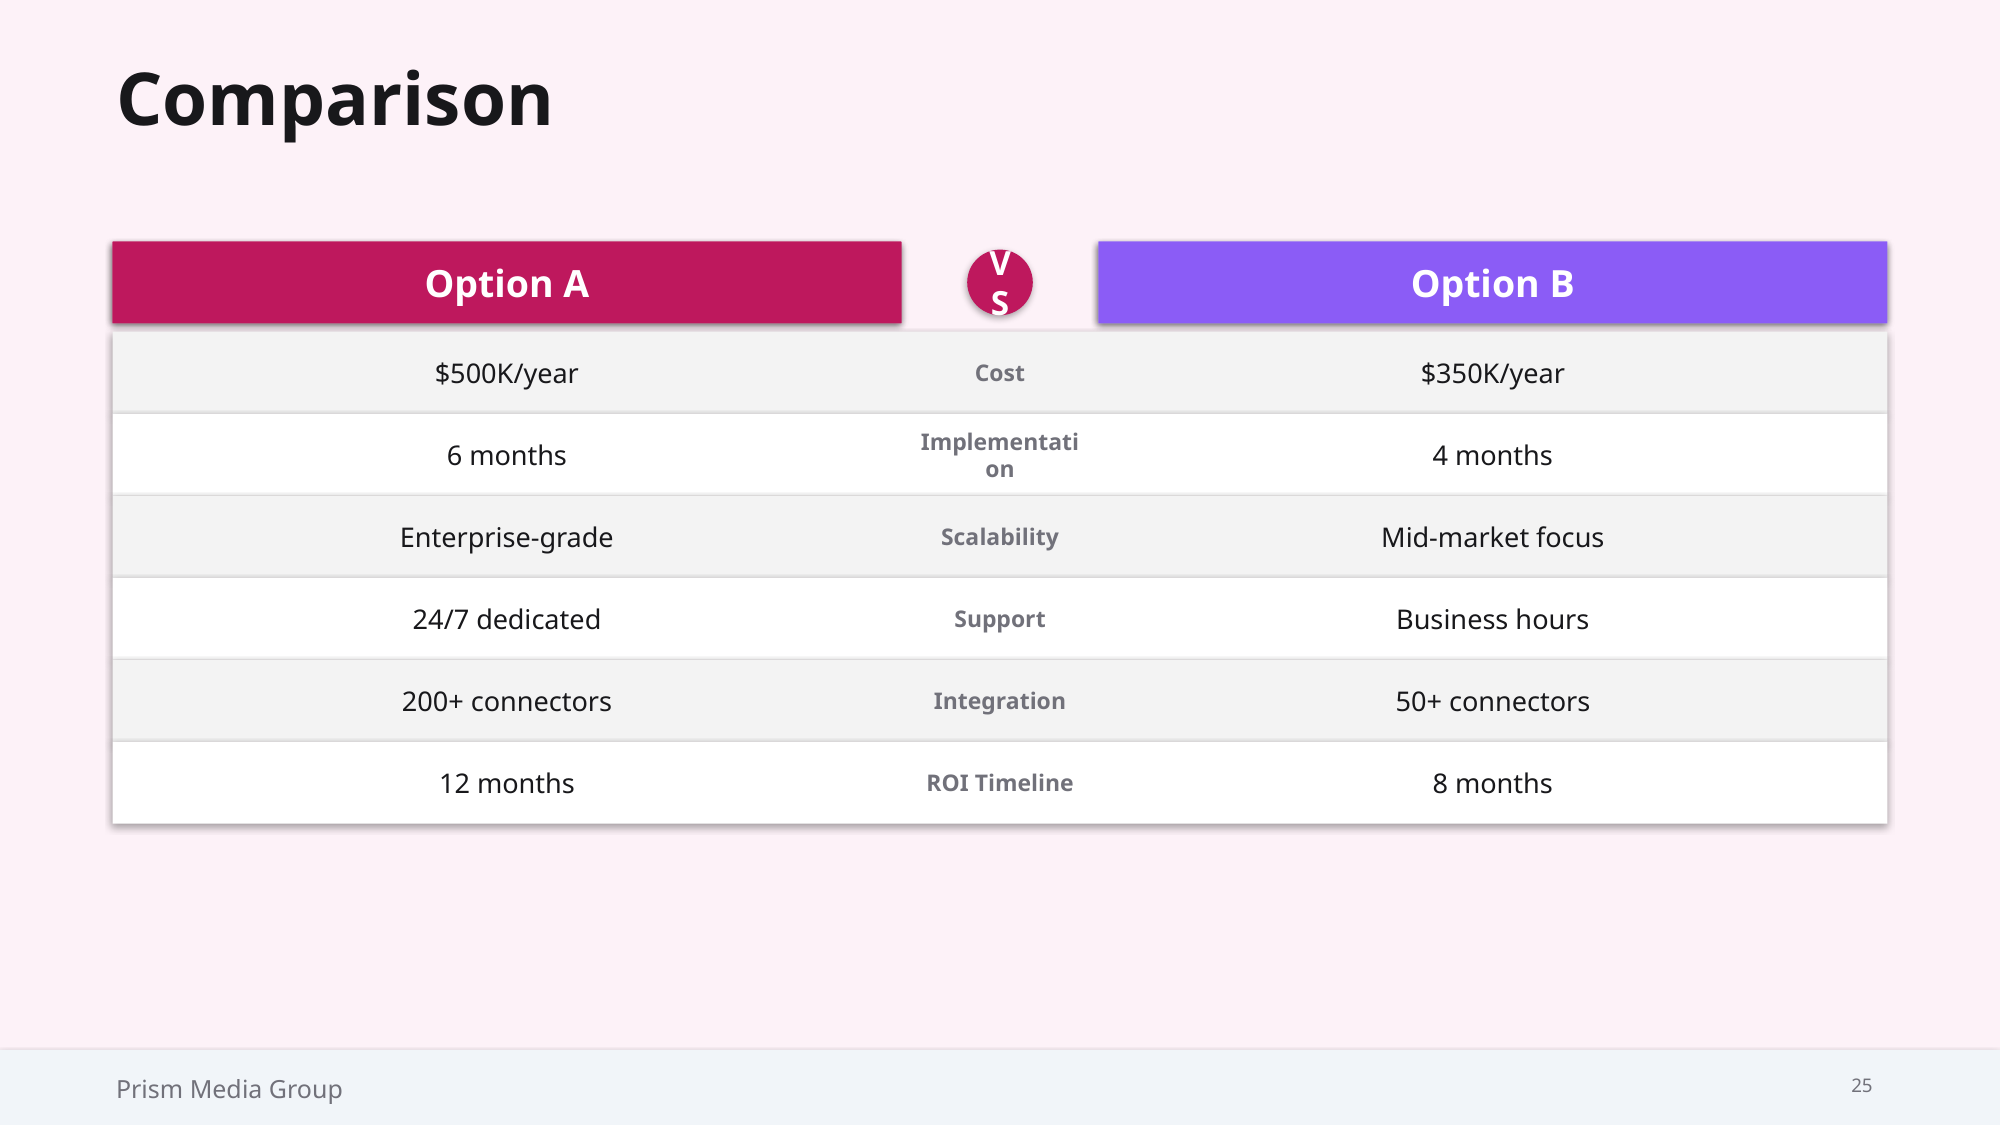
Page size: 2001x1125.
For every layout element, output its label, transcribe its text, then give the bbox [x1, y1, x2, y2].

text_box Integration [901, 679, 1099, 722]
text_box Cost [901, 351, 1099, 394]
text_box [112, 577, 1888, 659]
text_box ROI Timeline [901, 761, 1099, 804]
text_box Support [901, 597, 1099, 640]
text_box 25 [1821, 1066, 1888, 1104]
text_box [0, 0, 2000, 1049]
text_box [112, 331, 1888, 413]
text_box Enterprise-grade [128, 513, 886, 561]
text_box Prism Media Group [101, 1066, 594, 1112]
text_box [0, 1049, 2000, 1125]
text_box VS [967, 235, 1033, 330]
text_box [112, 741, 1888, 824]
text_box 200+ connectors [128, 677, 886, 725]
text_box $350K/year [1114, 349, 1871, 397]
text_box $500K/year [128, 349, 886, 397]
text_box Option A [112, 252, 902, 313]
text_box Option B [1098, 252, 1888, 313]
text_box Implementation [901, 419, 1099, 490]
text_box [112, 413, 1888, 495]
text_box Comparison [101, 44, 1899, 148]
text_box 24/7 dedicated [128, 595, 886, 643]
text_box Business hours [1114, 595, 1871, 643]
text_box 8 months [1114, 759, 1871, 807]
text_box [112, 495, 1888, 577]
text_box [111, 240, 903, 325]
text_box Scalability [901, 515, 1099, 558]
text_box 6 months [128, 431, 886, 479]
text_box 12 months [128, 759, 886, 807]
text_box [1097, 240, 1889, 325]
text_box Mid-market focus [1114, 513, 1871, 561]
text_box 4 months [1114, 431, 1871, 479]
text_box [112, 659, 1888, 741]
text_box 50+ connectors [1114, 677, 1871, 725]
